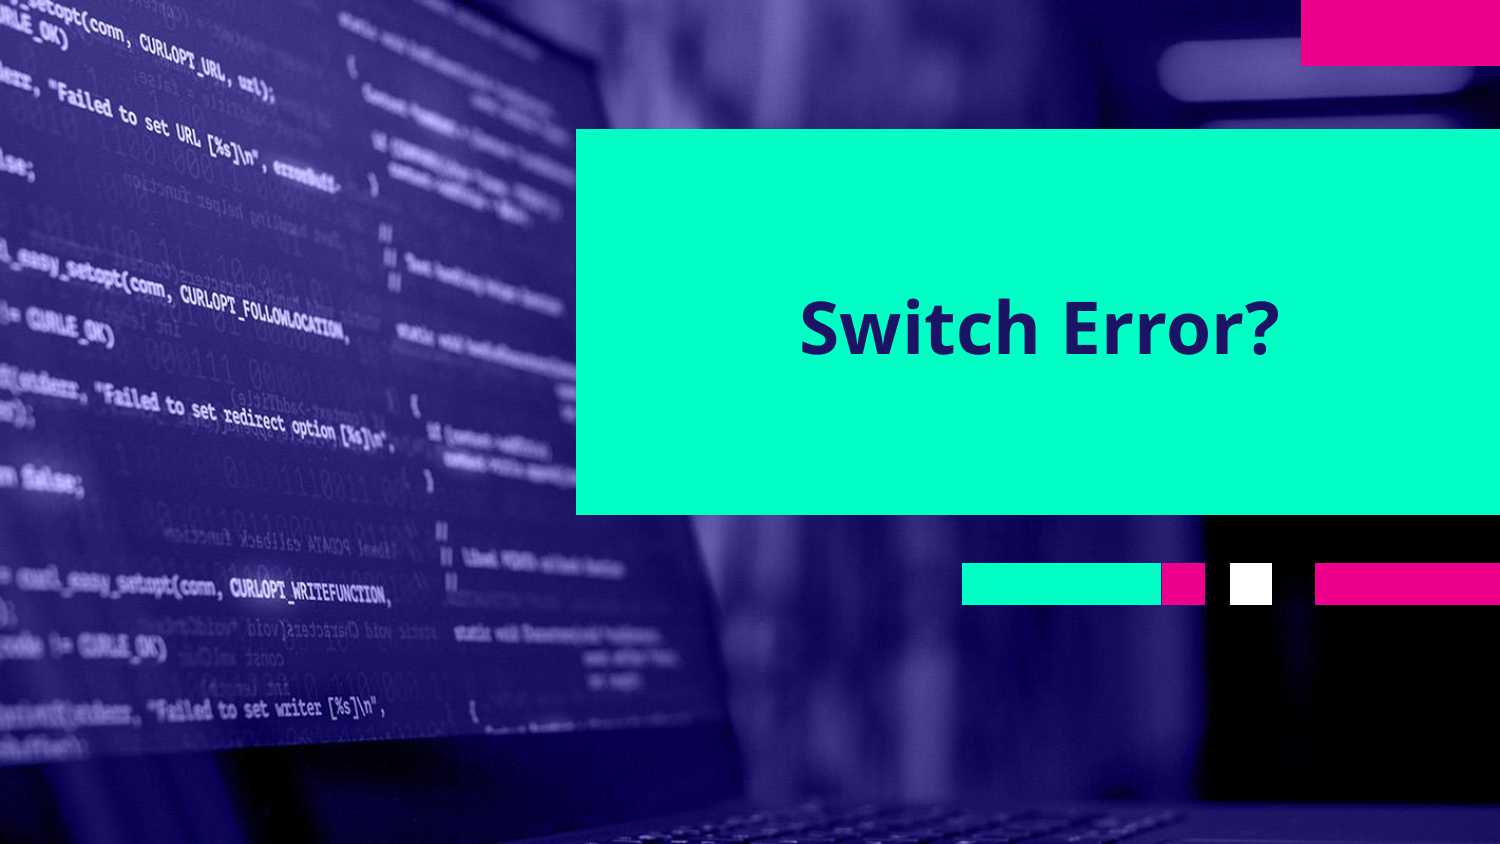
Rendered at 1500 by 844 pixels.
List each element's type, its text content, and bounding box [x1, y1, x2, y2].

title Switch Error? [596, 166, 1484, 485]
picture [0, 0, 1500, 844]
